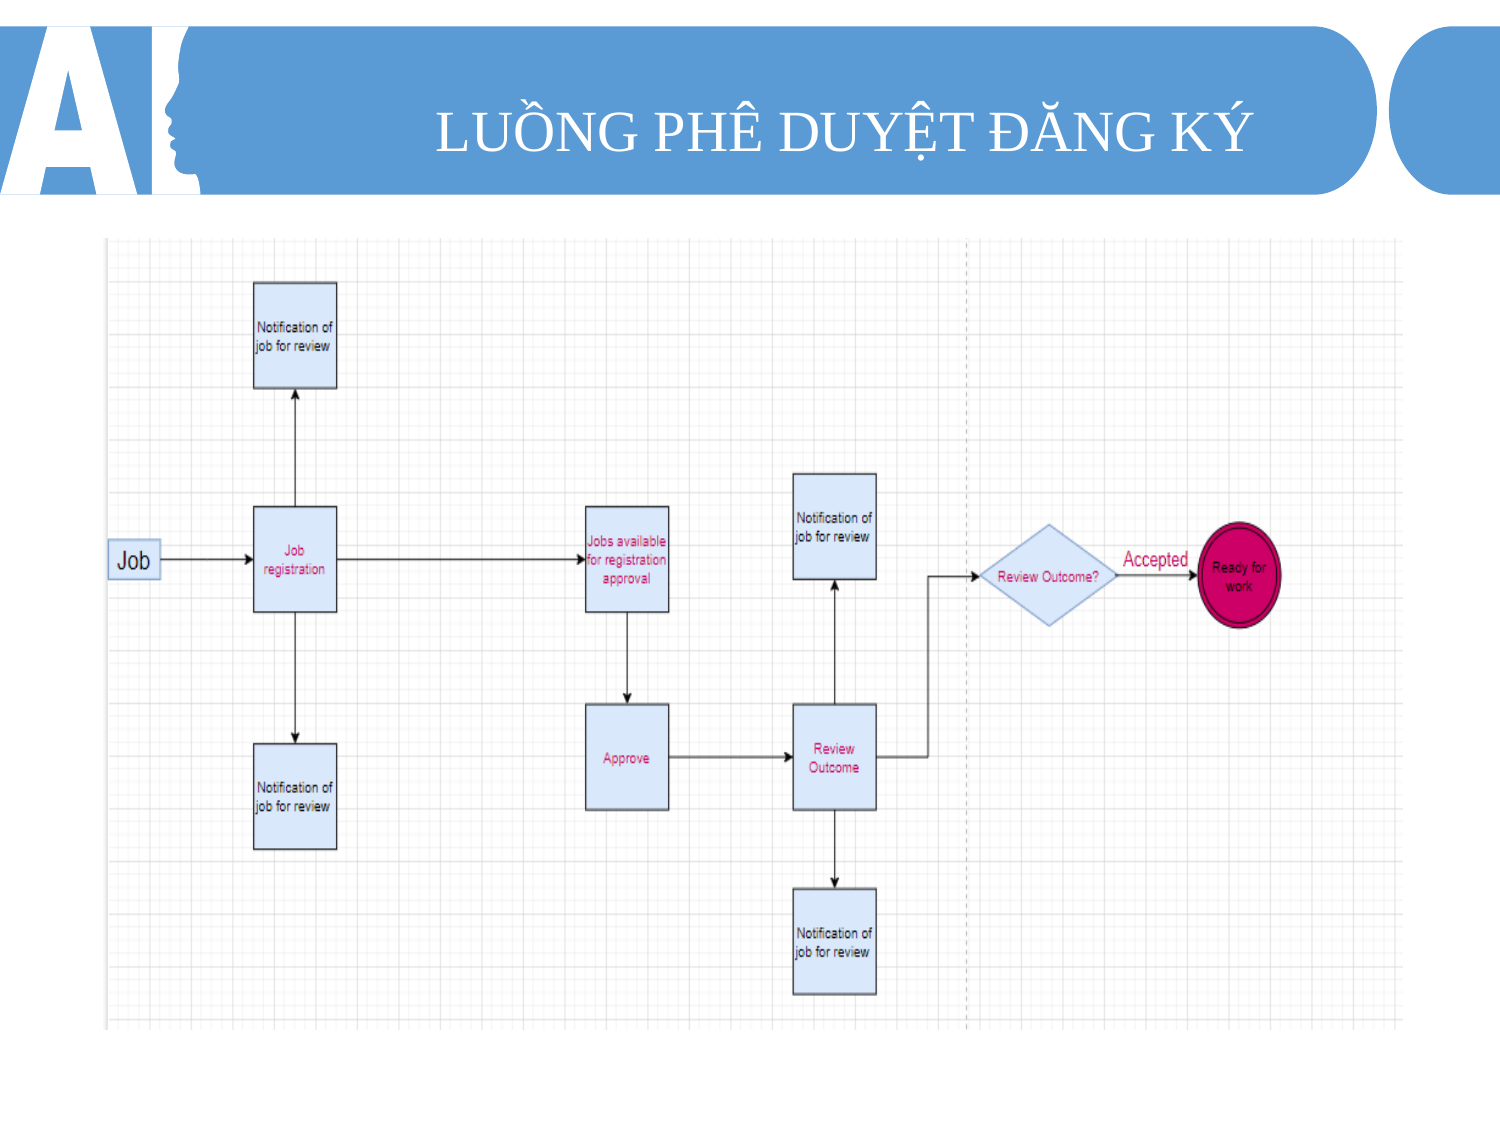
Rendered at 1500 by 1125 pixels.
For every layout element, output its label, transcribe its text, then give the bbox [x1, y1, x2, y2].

picture [103, 238, 1403, 1030]
list LUỒNG PHÊ DUYỆT ĐĂNG KÝ [244, 0, 1447, 269]
